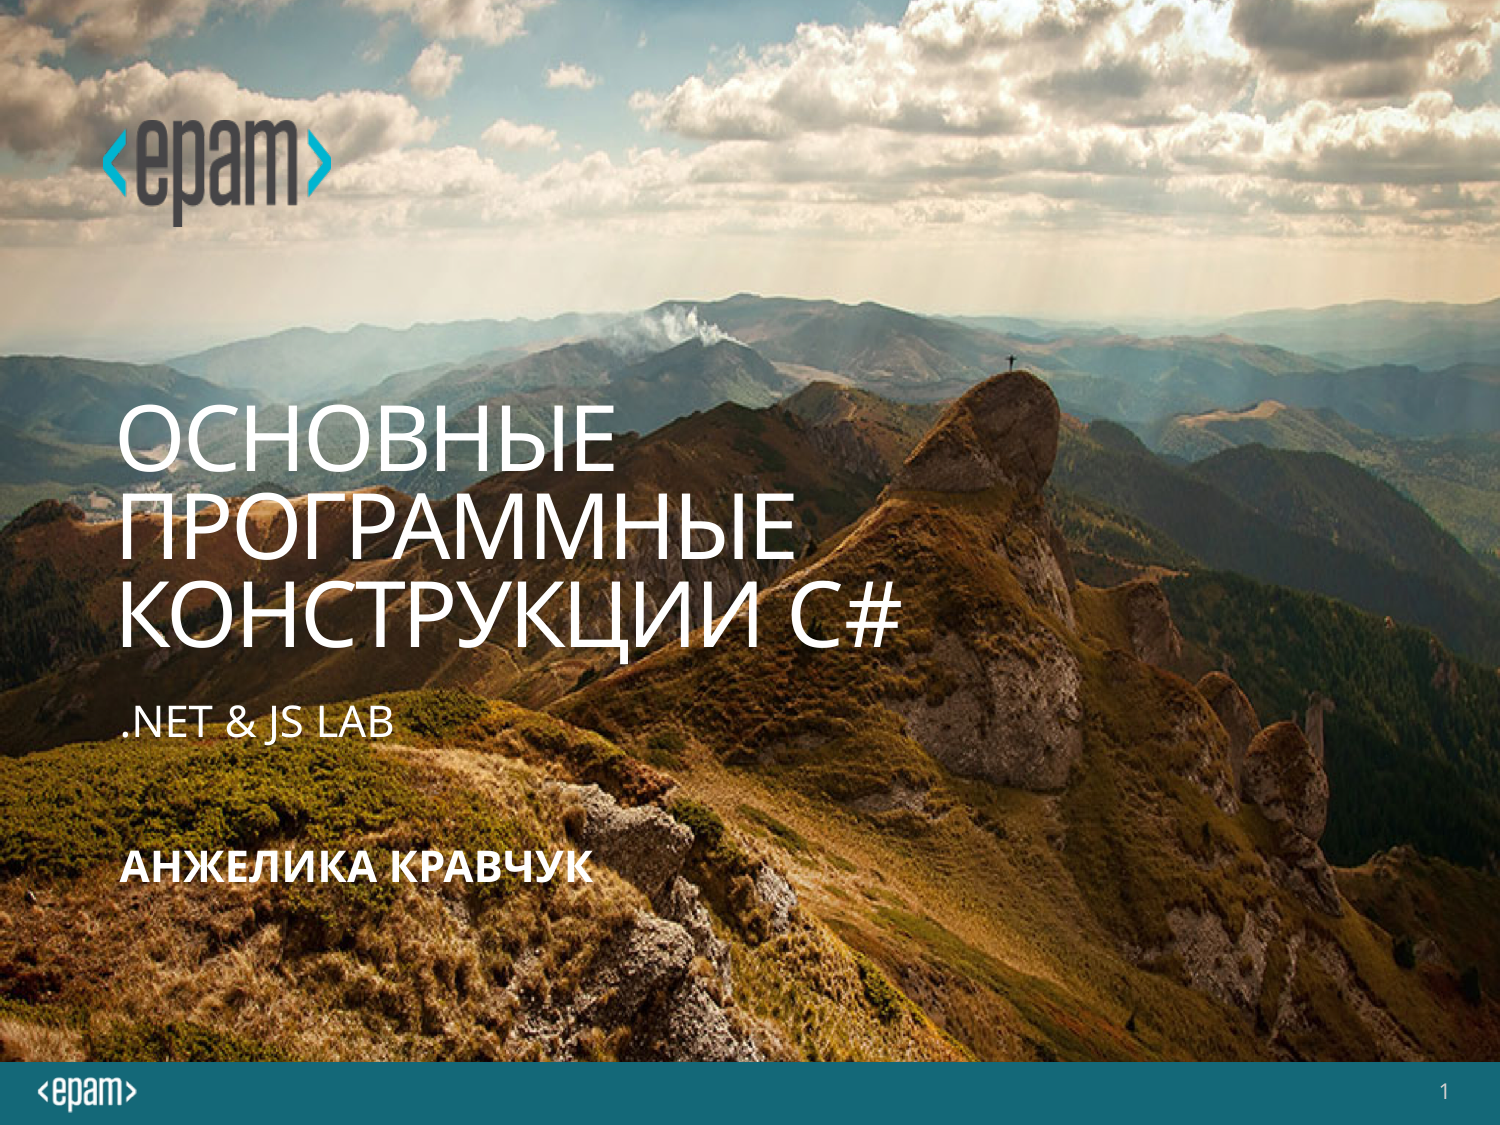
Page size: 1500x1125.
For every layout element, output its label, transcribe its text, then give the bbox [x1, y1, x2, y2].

list Основные программные конструкции C# [103, 395, 1238, 674]
list Анжелика КРАВЧУК [108, 832, 707, 879]
picture [0, 0, 1500, 1062]
list .NET & JS Lab [108, 688, 1227, 753]
picture [37, 1077, 137, 1113]
